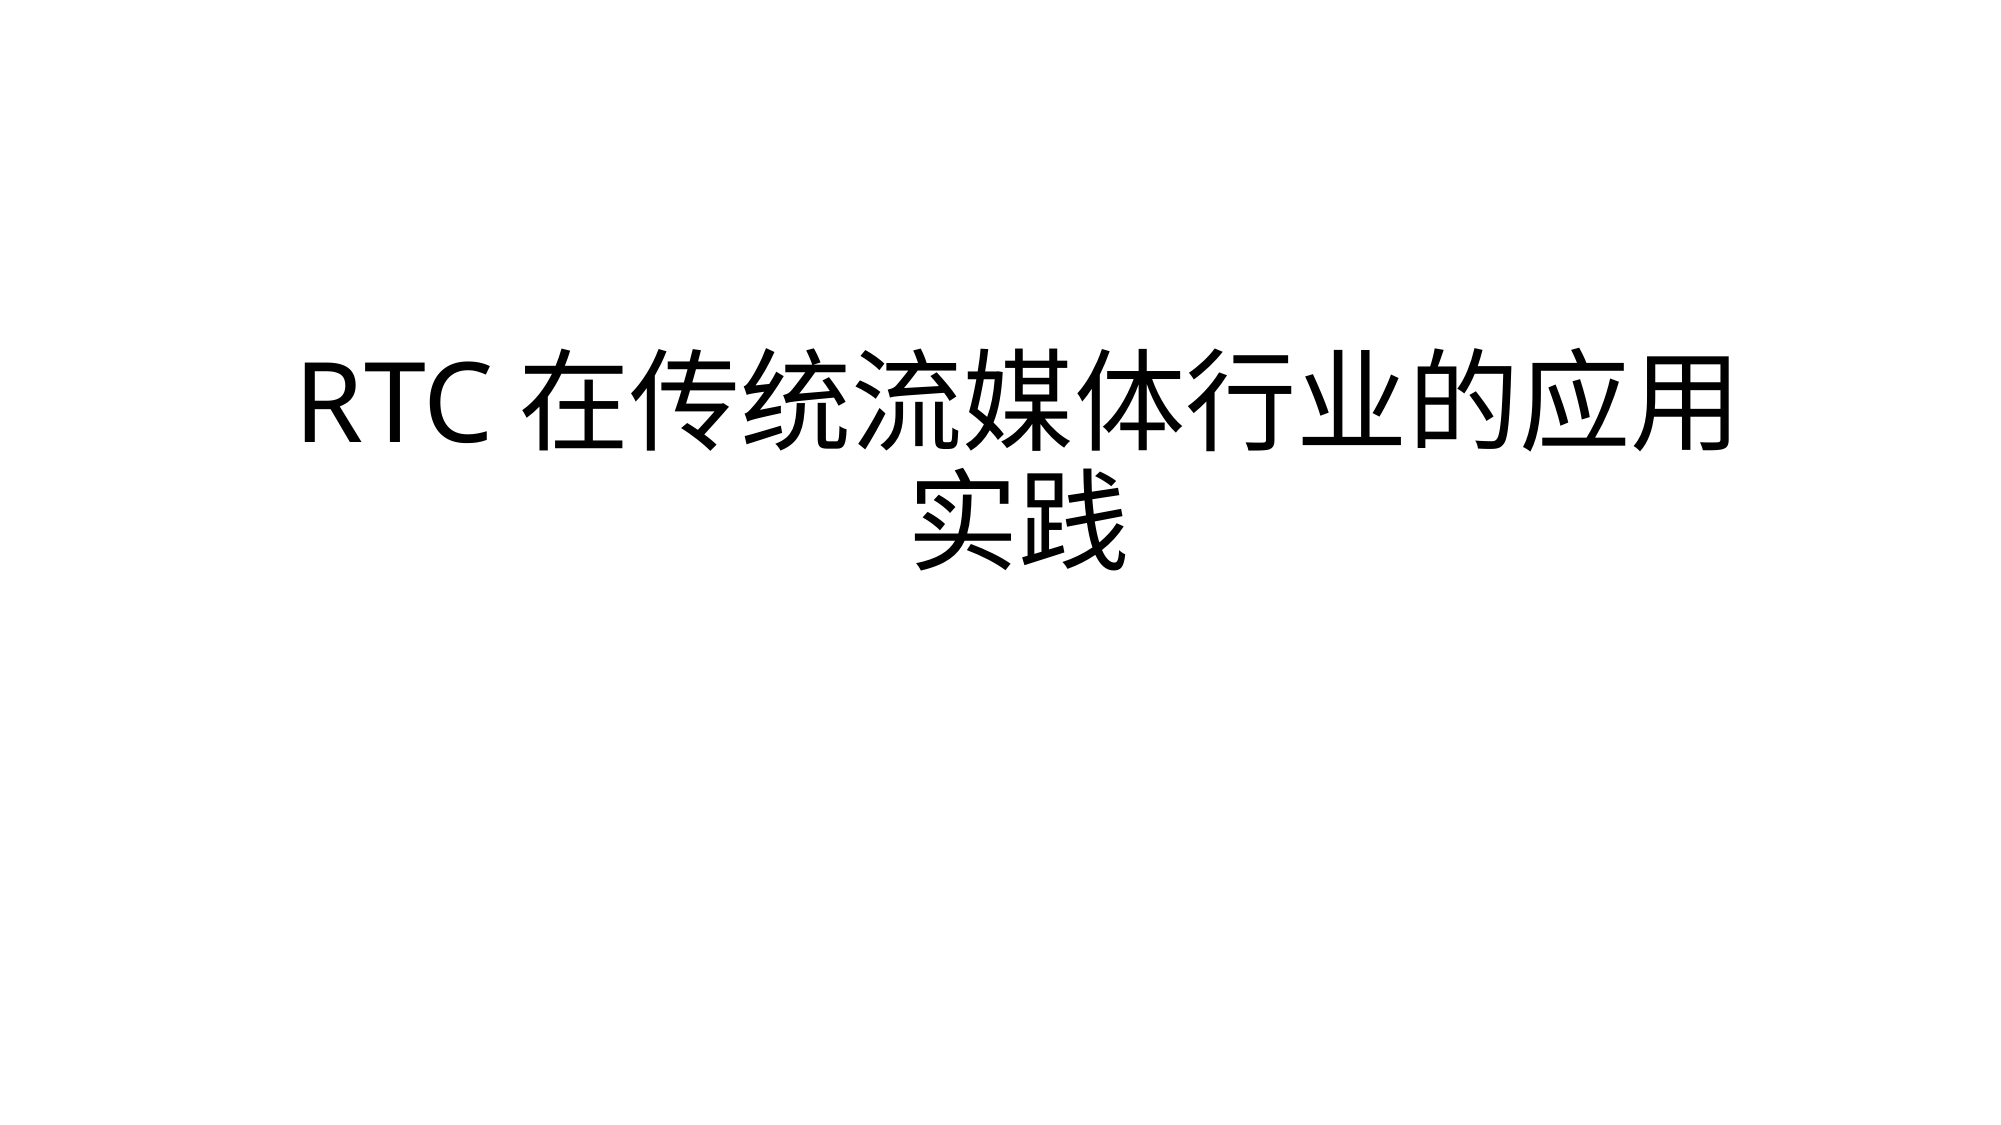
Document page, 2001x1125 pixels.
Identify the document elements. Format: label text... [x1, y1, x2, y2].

title RTC在传统流媒体行业的应用实践 [268, 336, 1769, 728]
